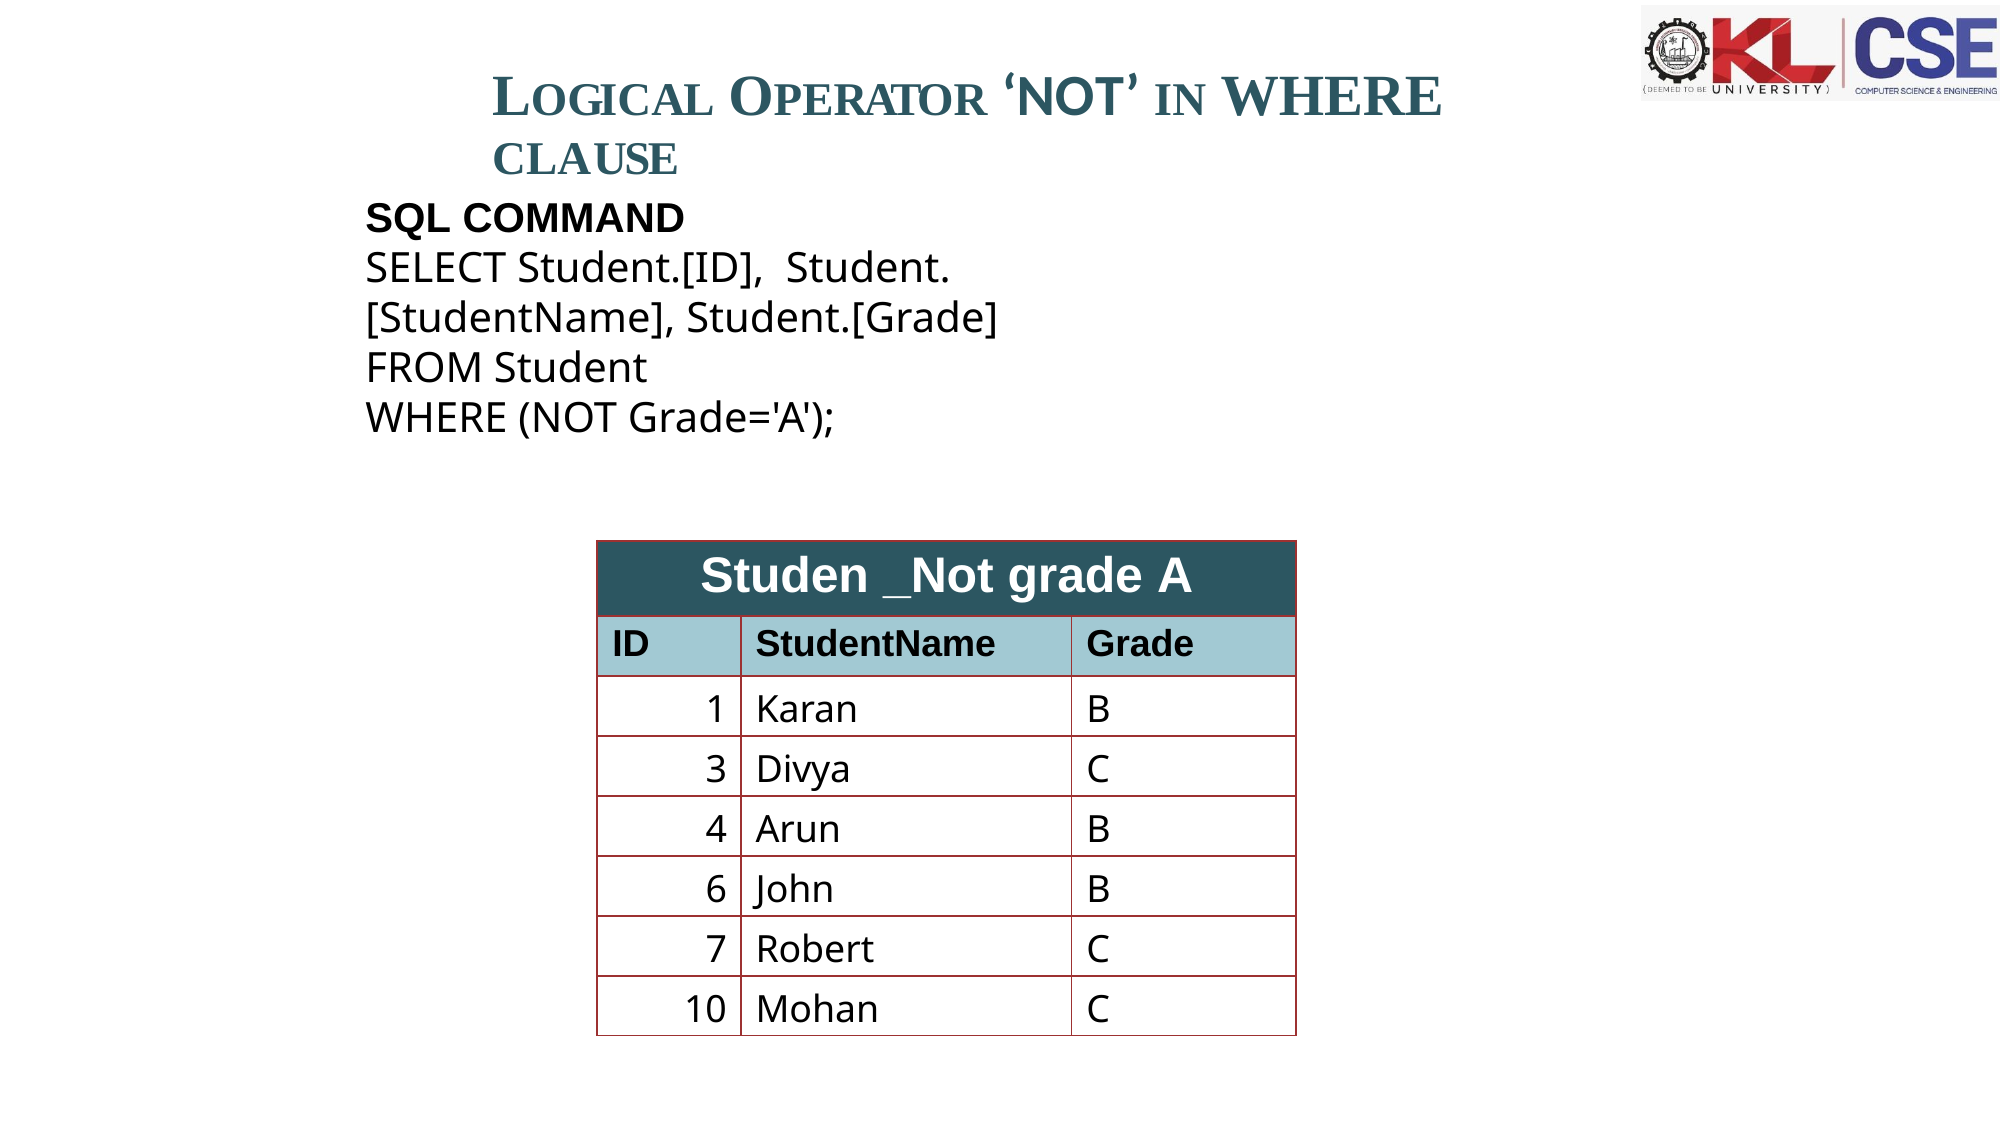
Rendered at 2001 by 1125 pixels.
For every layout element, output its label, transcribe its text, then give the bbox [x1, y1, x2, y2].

table_cell 1 [598, 677, 740, 735]
table_cell 7 [598, 917, 740, 975]
text_box SQL COMMAND SELECT Student.[ID], Student.[StudentName], Student.[Grade] FROM Student WHERE (NOT Grade='A'); [363, 188, 1118, 441]
table_cell StudentName [742, 617, 1071, 675]
table_cell B [1072, 857, 1295, 915]
picture [1641, 4, 2000, 101]
table_cell 3 [598, 737, 740, 795]
table_cell B [1072, 677, 1295, 735]
table_cell Robert [742, 917, 1071, 975]
table_cell Grade [1072, 617, 1295, 675]
table_cell ID [598, 617, 740, 675]
table_cell B [1072, 797, 1295, 855]
title LOGICAL OPERATOR ‘NOT’ IN WHERE CLAUSE [490, 55, 1545, 246]
table_cell 10 [598, 977, 740, 1035]
table_cell Mohan [742, 977, 1071, 1035]
table_header Studen _Not grade A [598, 542, 1295, 615]
table_cell Divya [742, 737, 1071, 795]
table_cell Karan [742, 677, 1071, 735]
table_cell C [1072, 977, 1295, 1035]
table_cell 4 [598, 797, 740, 855]
table_cell John [742, 857, 1071, 915]
table_cell Arun [742, 797, 1071, 855]
table_cell C [1072, 917, 1295, 975]
table_cell 6 [598, 857, 740, 915]
table_cell C [1072, 737, 1295, 795]
